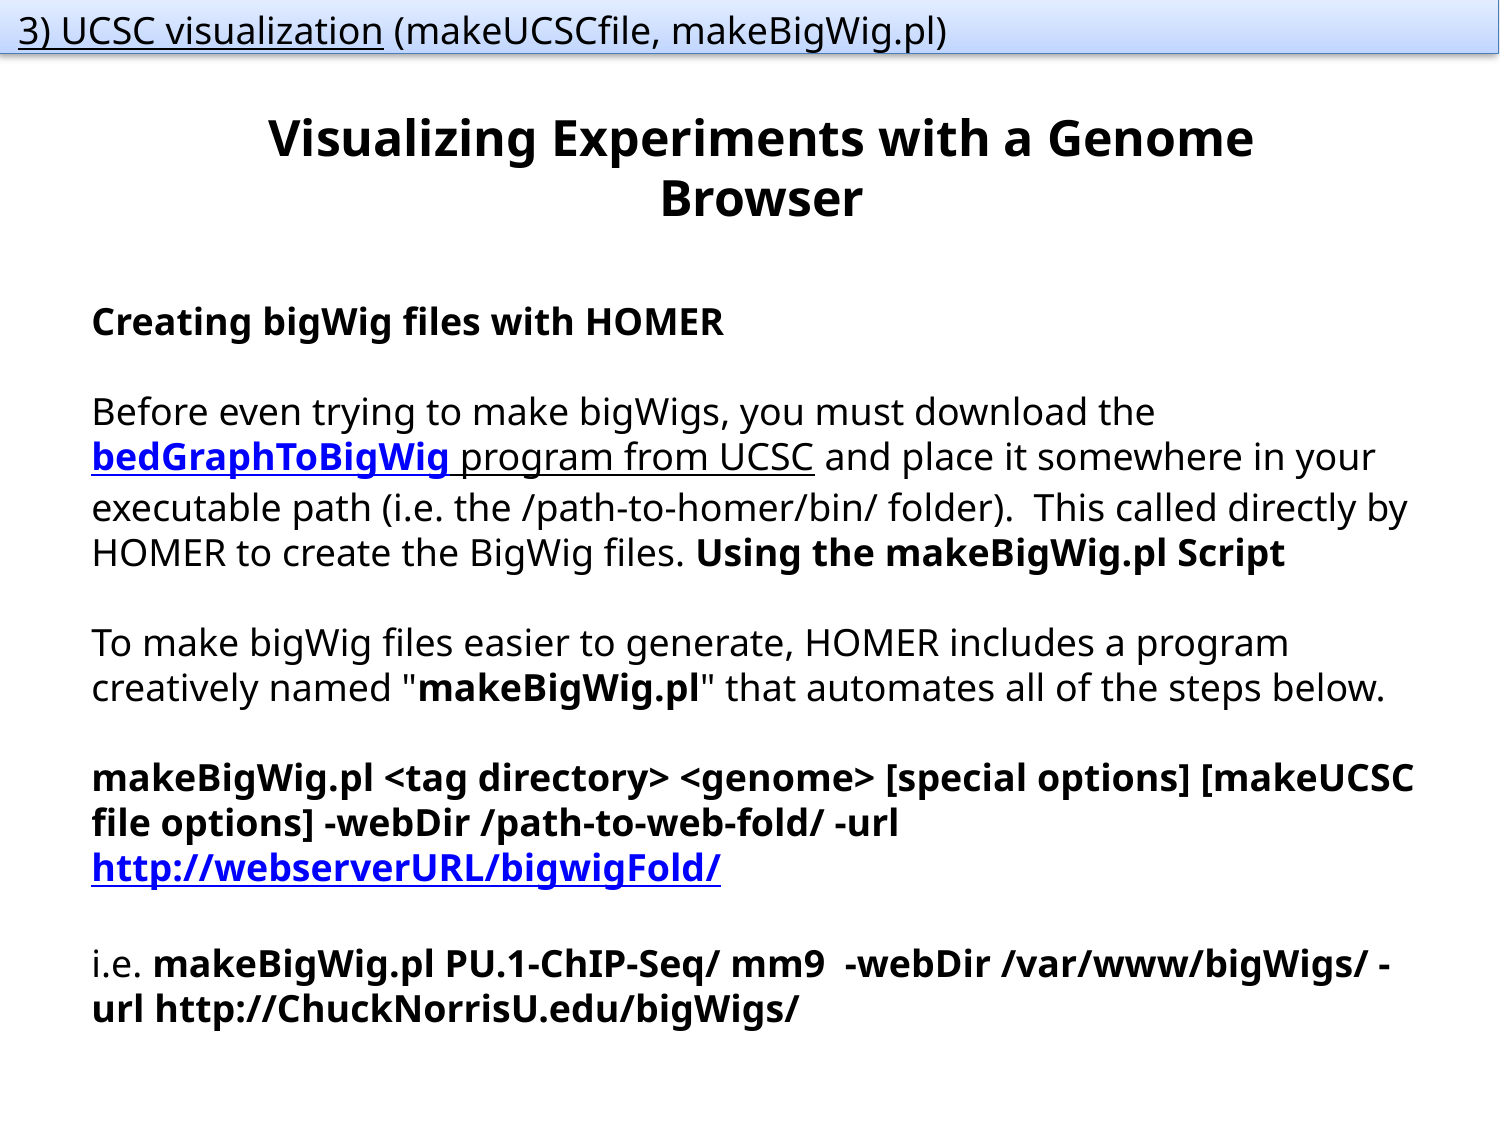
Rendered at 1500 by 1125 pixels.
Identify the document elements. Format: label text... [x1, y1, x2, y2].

text_box Visualizing Experiments with a Genome Browser [153, 99, 1371, 235]
text_box Creating bigWig files with HOMER Before even trying to make bigWigs, you must download the bedGraphToBigWig program from UCSC and place it somewhere in your executable path (i.e. the /path-to-homer/bin/ folder). This called directly by HOMER to create the BigWig files. Using the makeBigWig.pl Script To make bigWig files easier to generate, HOMER includes a program creatively named "makeBigWig.pl" that automates all of the steps below. makeBigWig.pl <tag directory> <genome> [special options] [makeUCSC file options] -webDir /path-to-web-fold/ -url http://webserverURL/bigwigFold/ i.e. makeBigWig.pl PU.1-ChIP-Seq/ mm9 -webDir /var/www/bigWigs/ -url http://ChuckNorrisU.edu/bigWigs/ [76, 290, 1447, 1038]
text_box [0, 0, 1499, 61]
